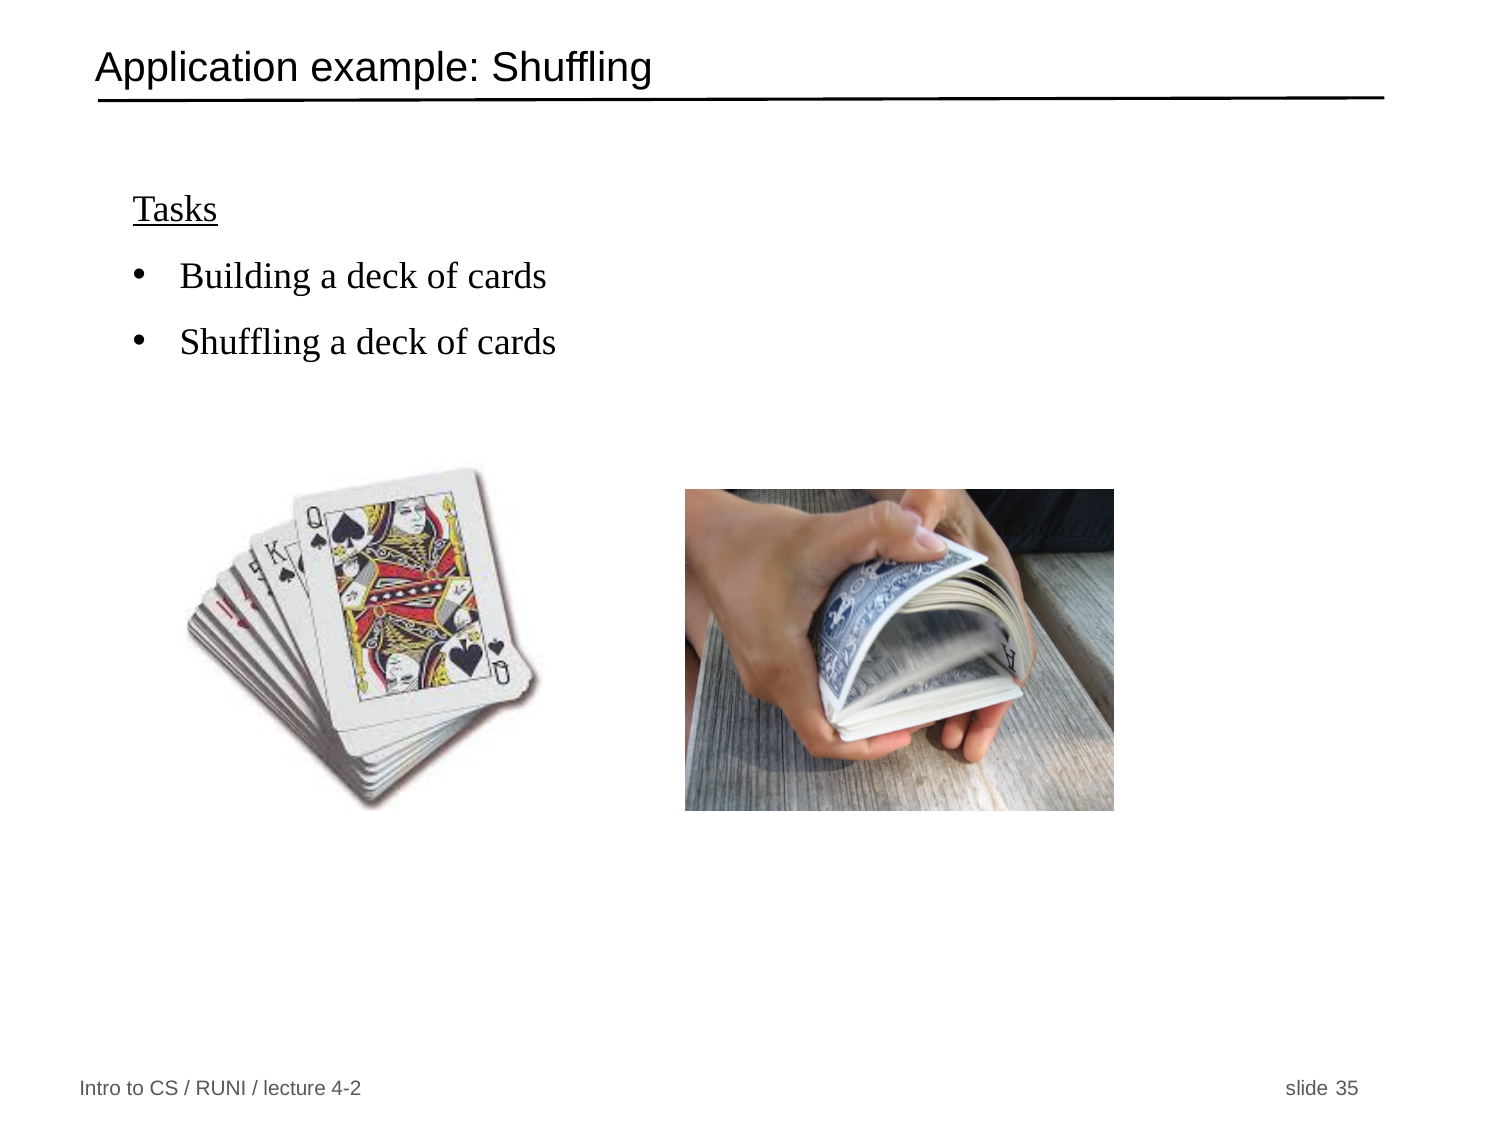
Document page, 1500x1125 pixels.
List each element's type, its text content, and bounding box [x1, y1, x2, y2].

picture [684, 489, 1114, 811]
picture [172, 448, 574, 811]
title Application example: Shuffling [79, 33, 1371, 109]
text_box Tasks Building a deck of cards Shuffling a deck of cards [117, 167, 685, 464]
